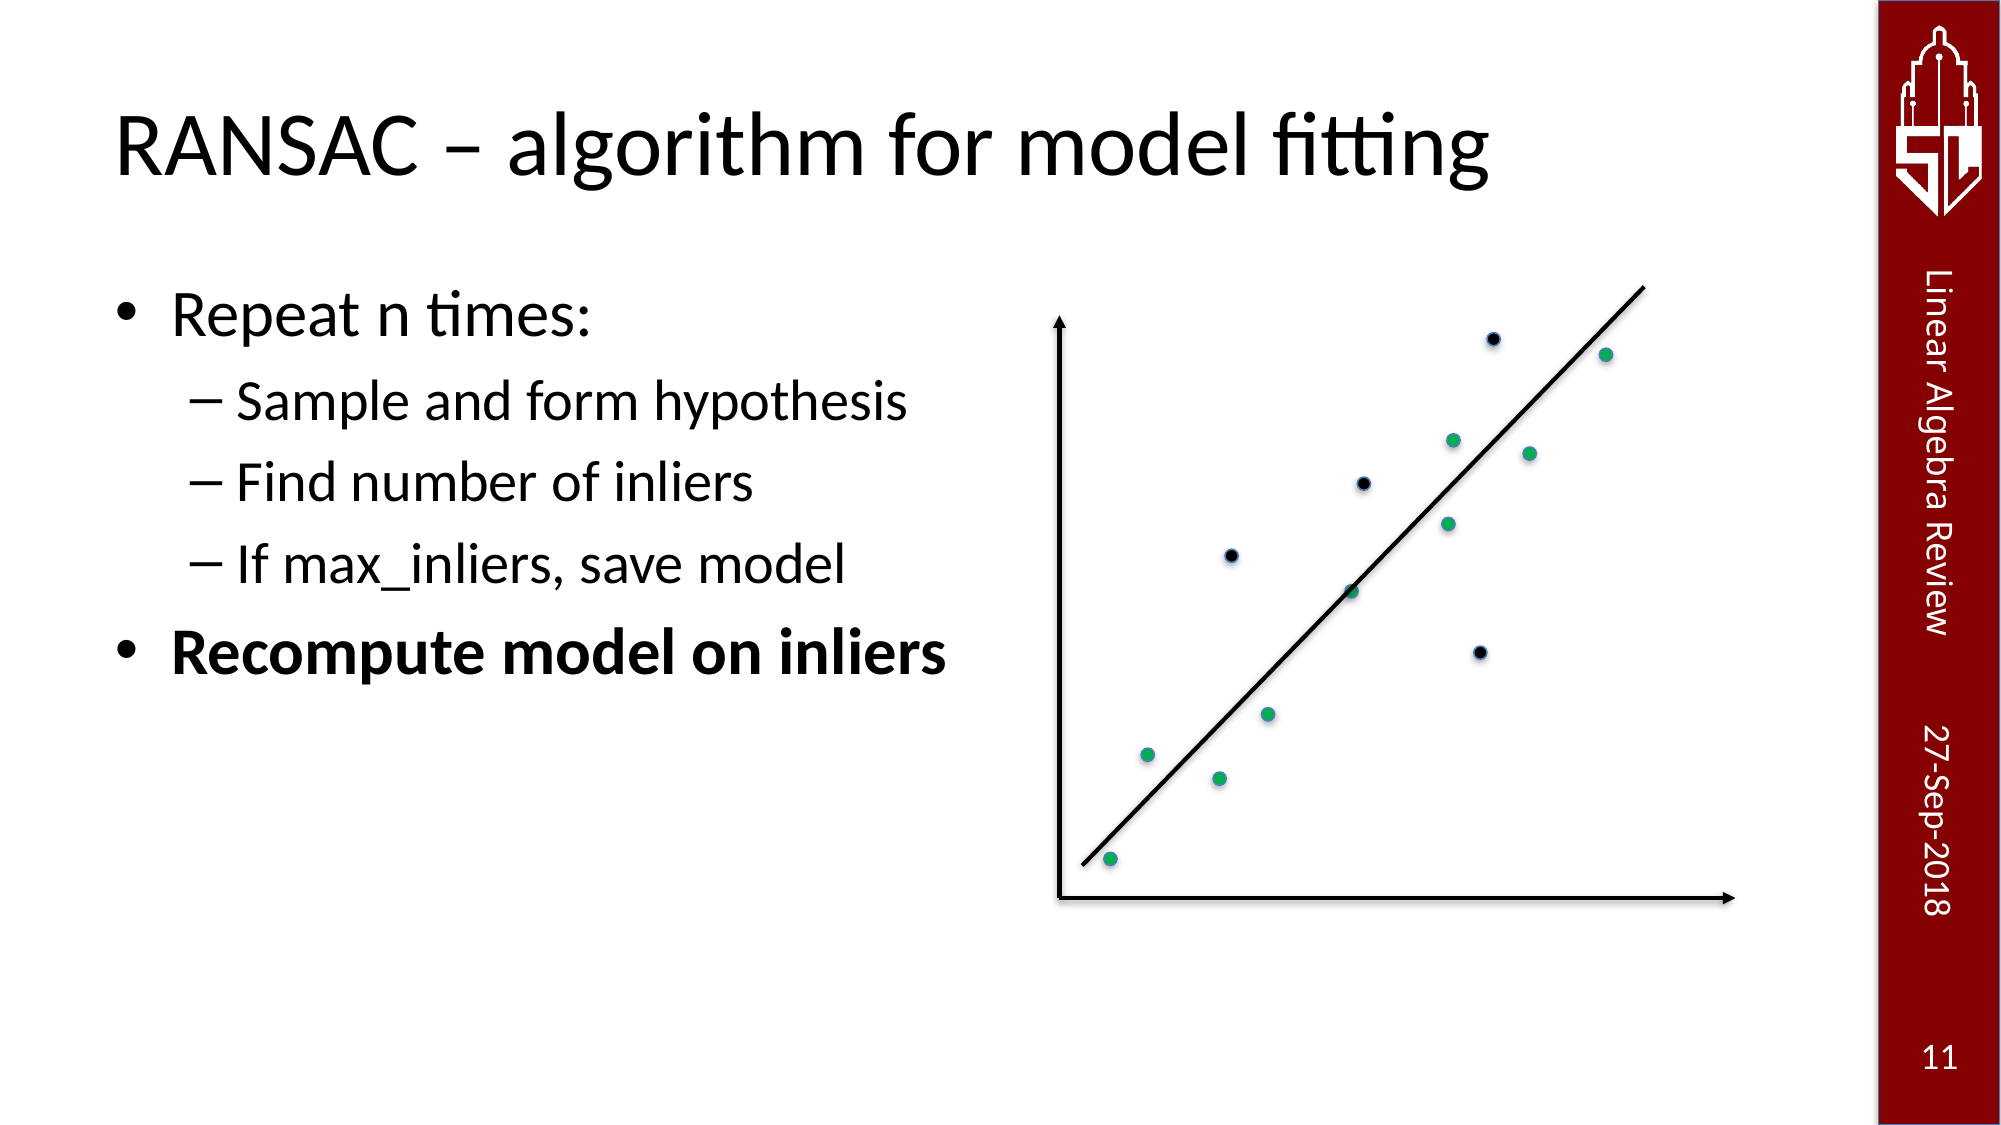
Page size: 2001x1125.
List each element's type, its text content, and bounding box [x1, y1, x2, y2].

picture [1896, 25, 1982, 217]
title RANSAC – algorithm for model fitting [99, 45, 1835, 233]
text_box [1082, 286, 1645, 866]
list Repeat n times: Sample and form hypothesis Find number of inliers If max_inliers, save model Recompute model on inliers [99, 262, 1000, 1005]
